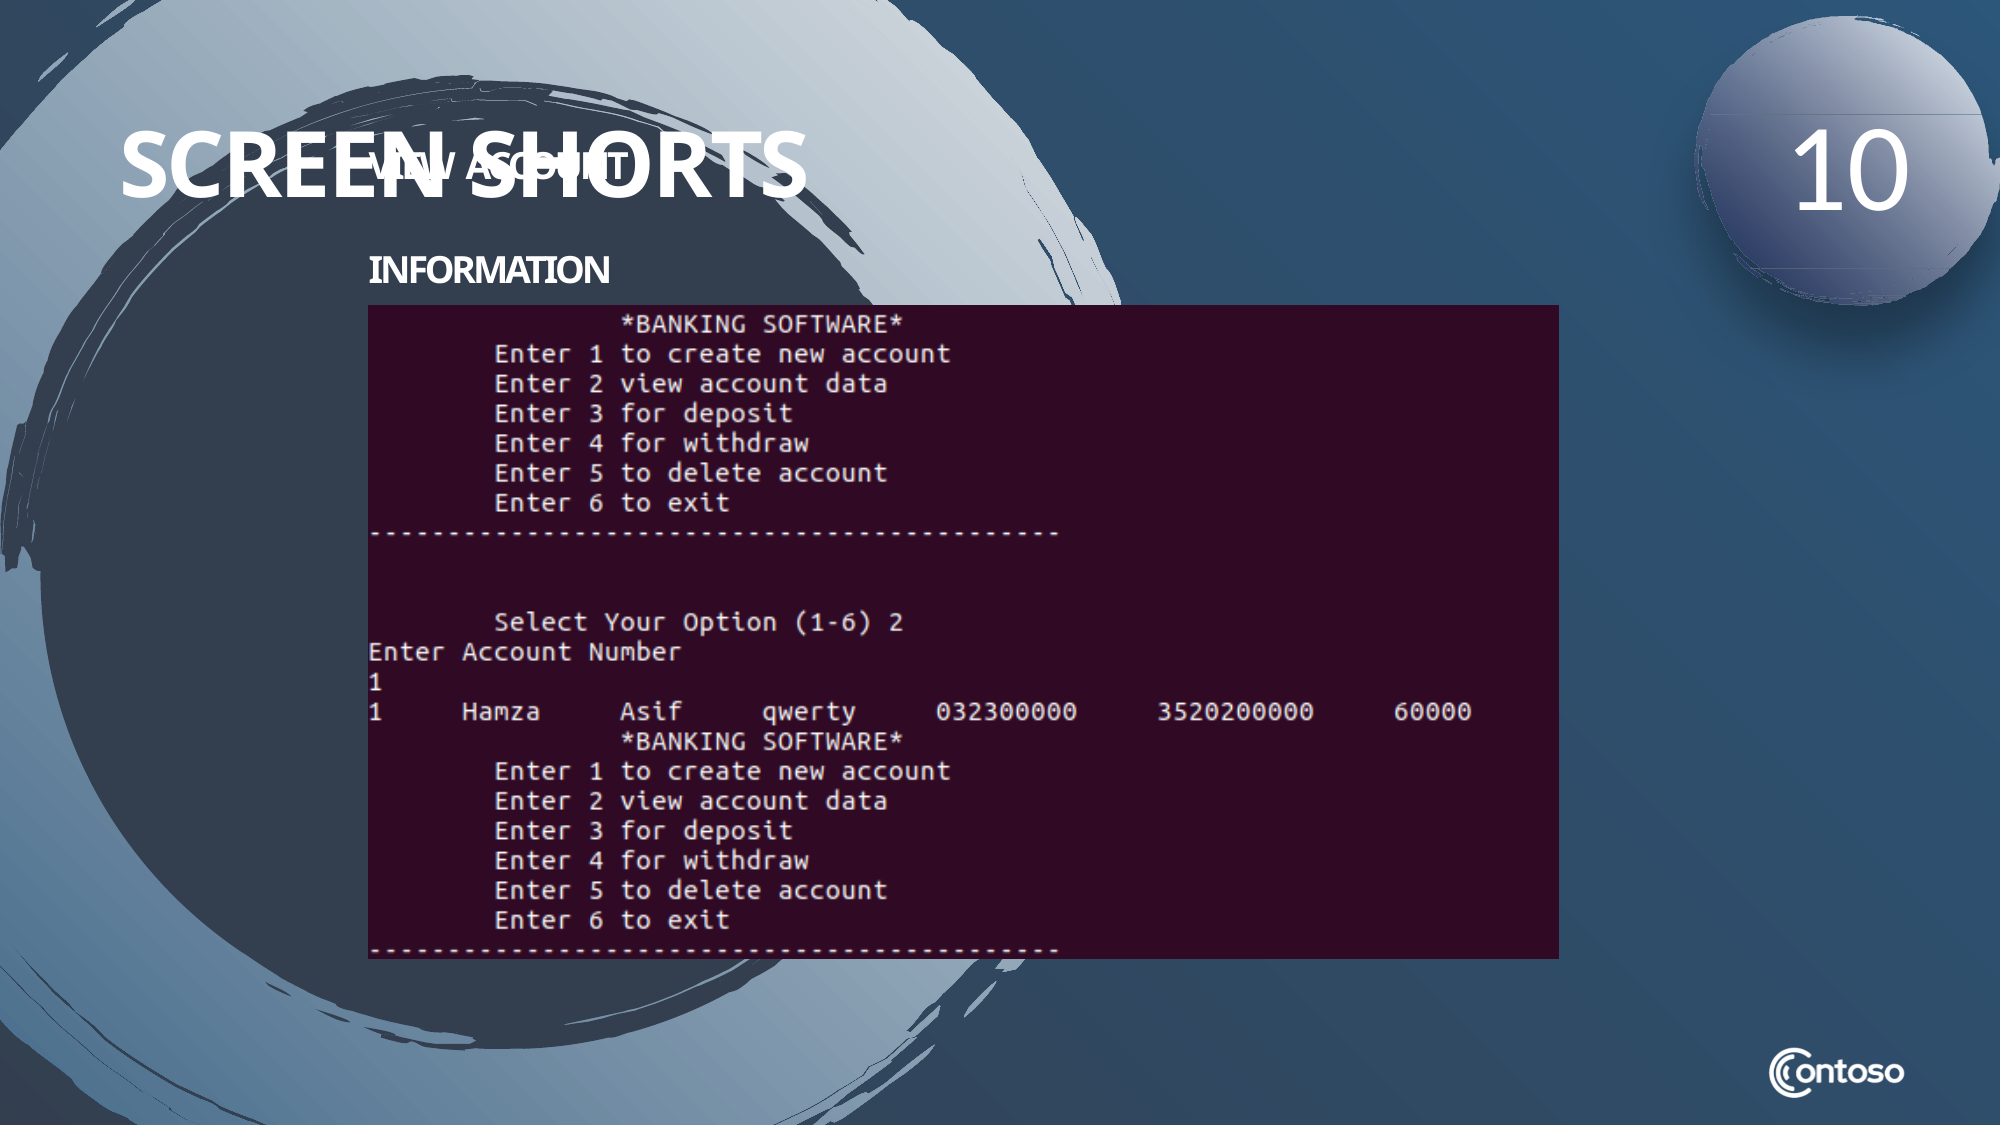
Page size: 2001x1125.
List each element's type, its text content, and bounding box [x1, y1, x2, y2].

title Screen shorts [119, 43, 906, 216]
text_box 10 [1693, 14, 2000, 307]
picture [368, 305, 1559, 959]
text_box View Account Information [368, 200, 839, 291]
picture [1764, 1043, 1909, 1099]
